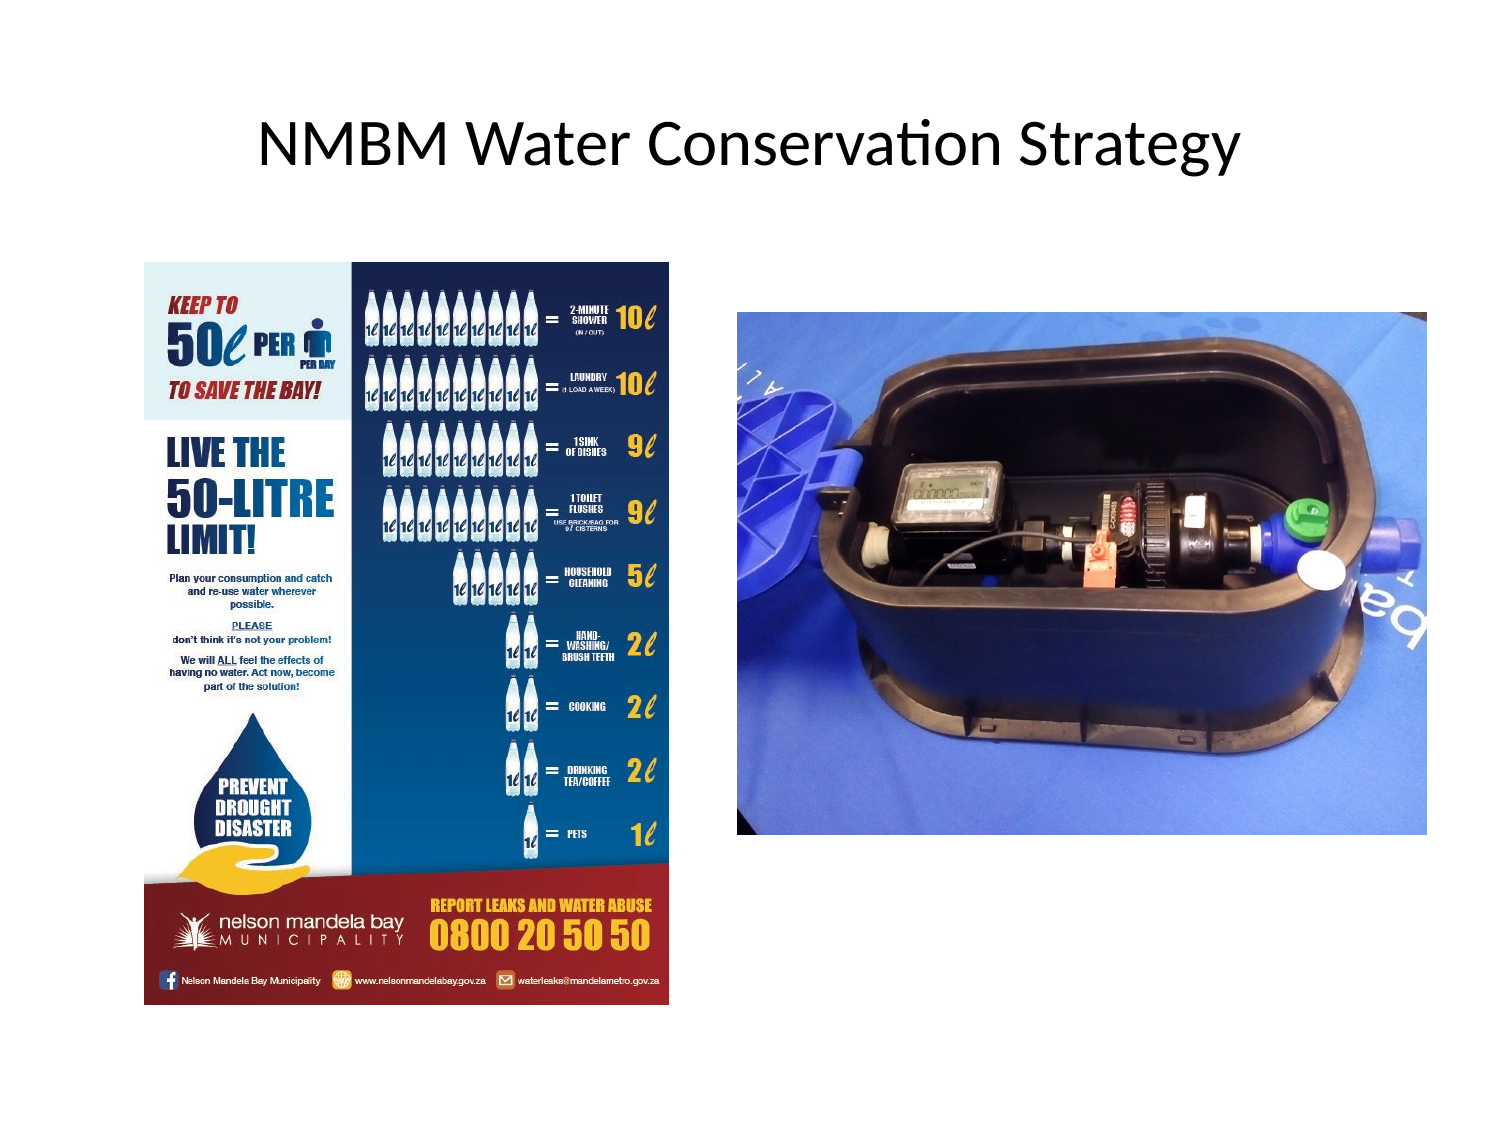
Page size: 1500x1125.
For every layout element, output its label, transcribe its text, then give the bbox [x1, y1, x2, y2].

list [144, 262, 669, 1006]
title NMBM Water Conservation Strategy [75, 45, 1425, 233]
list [737, 312, 1427, 836]
